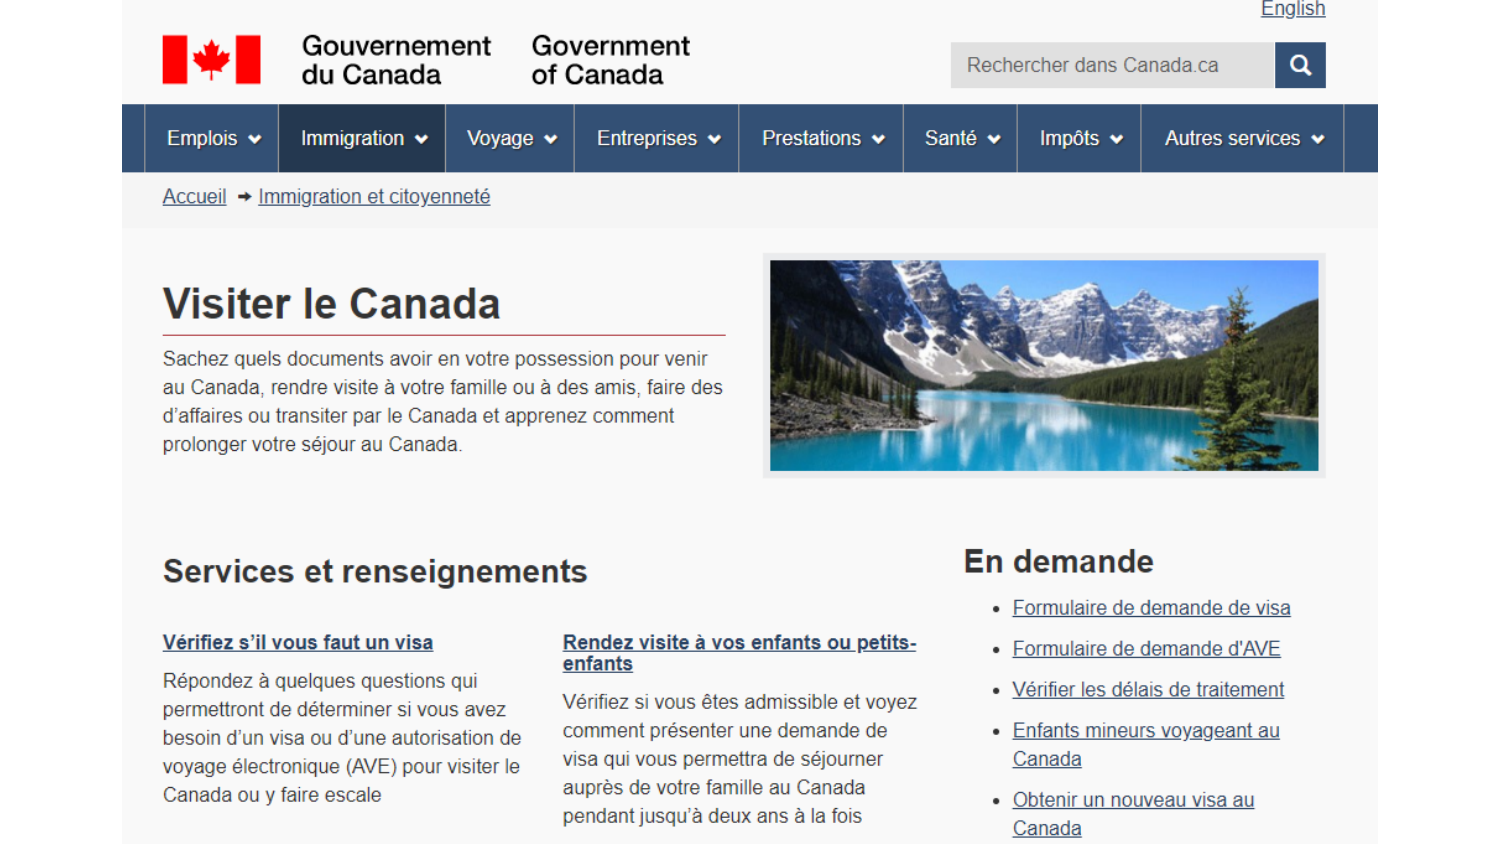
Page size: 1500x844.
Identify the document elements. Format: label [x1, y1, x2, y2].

picture [121, 0, 1379, 844]
